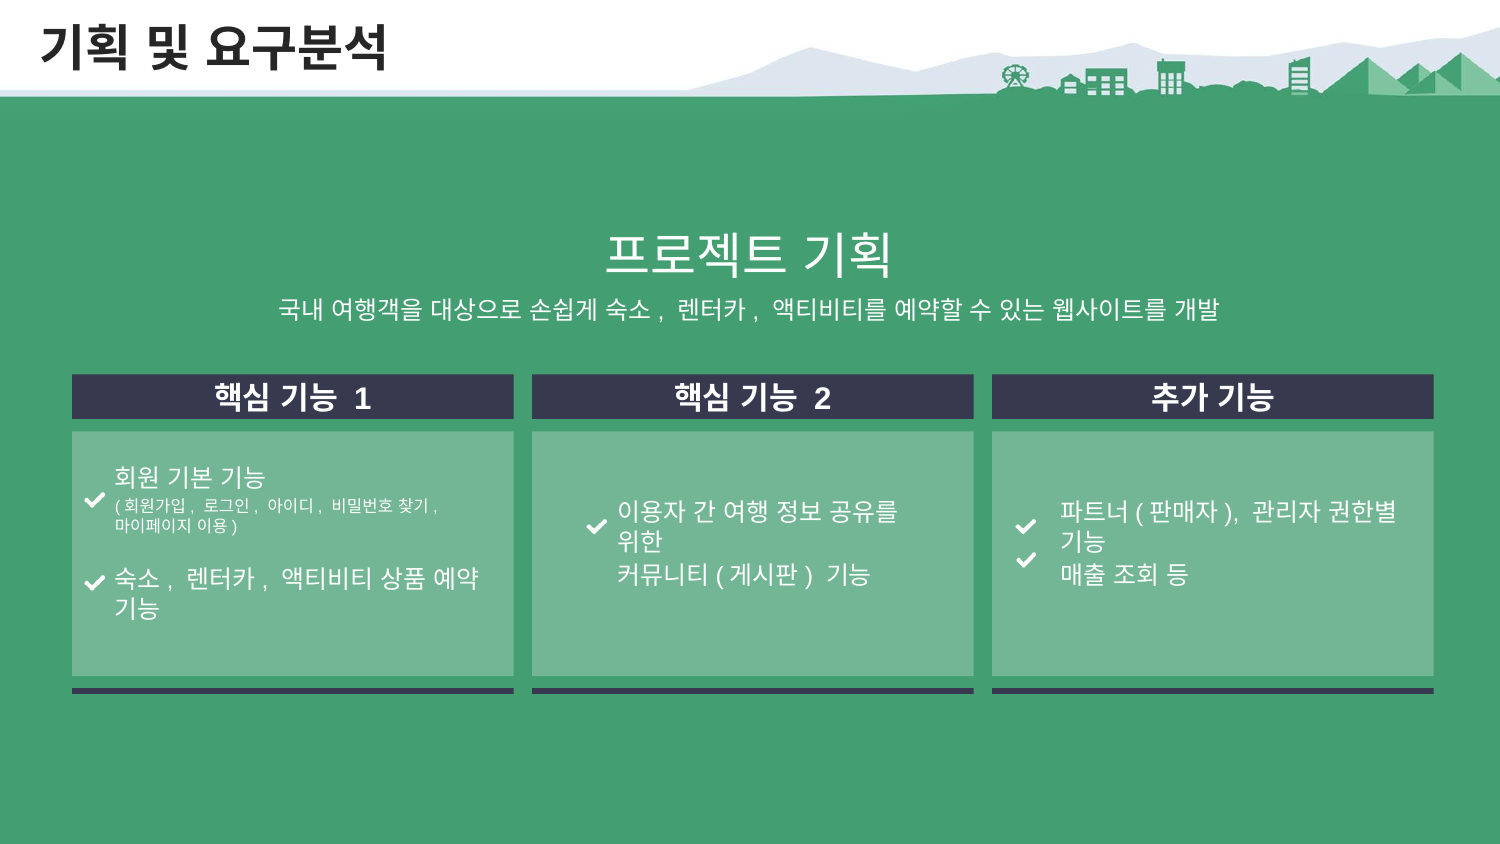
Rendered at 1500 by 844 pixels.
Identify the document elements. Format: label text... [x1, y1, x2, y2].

text_box 프로젝트 기획 국내 여행객을 대상으로 손쉽게 숙소, 렌터카, 액티비티를 예약할 수 있는 웹사이트를 개발 [99, 207, 1400, 342]
picture [0, 0, 1500, 844]
list 기획 및 요구분석 [26, 17, 1468, 96]
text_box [71, 374, 1434, 694]
